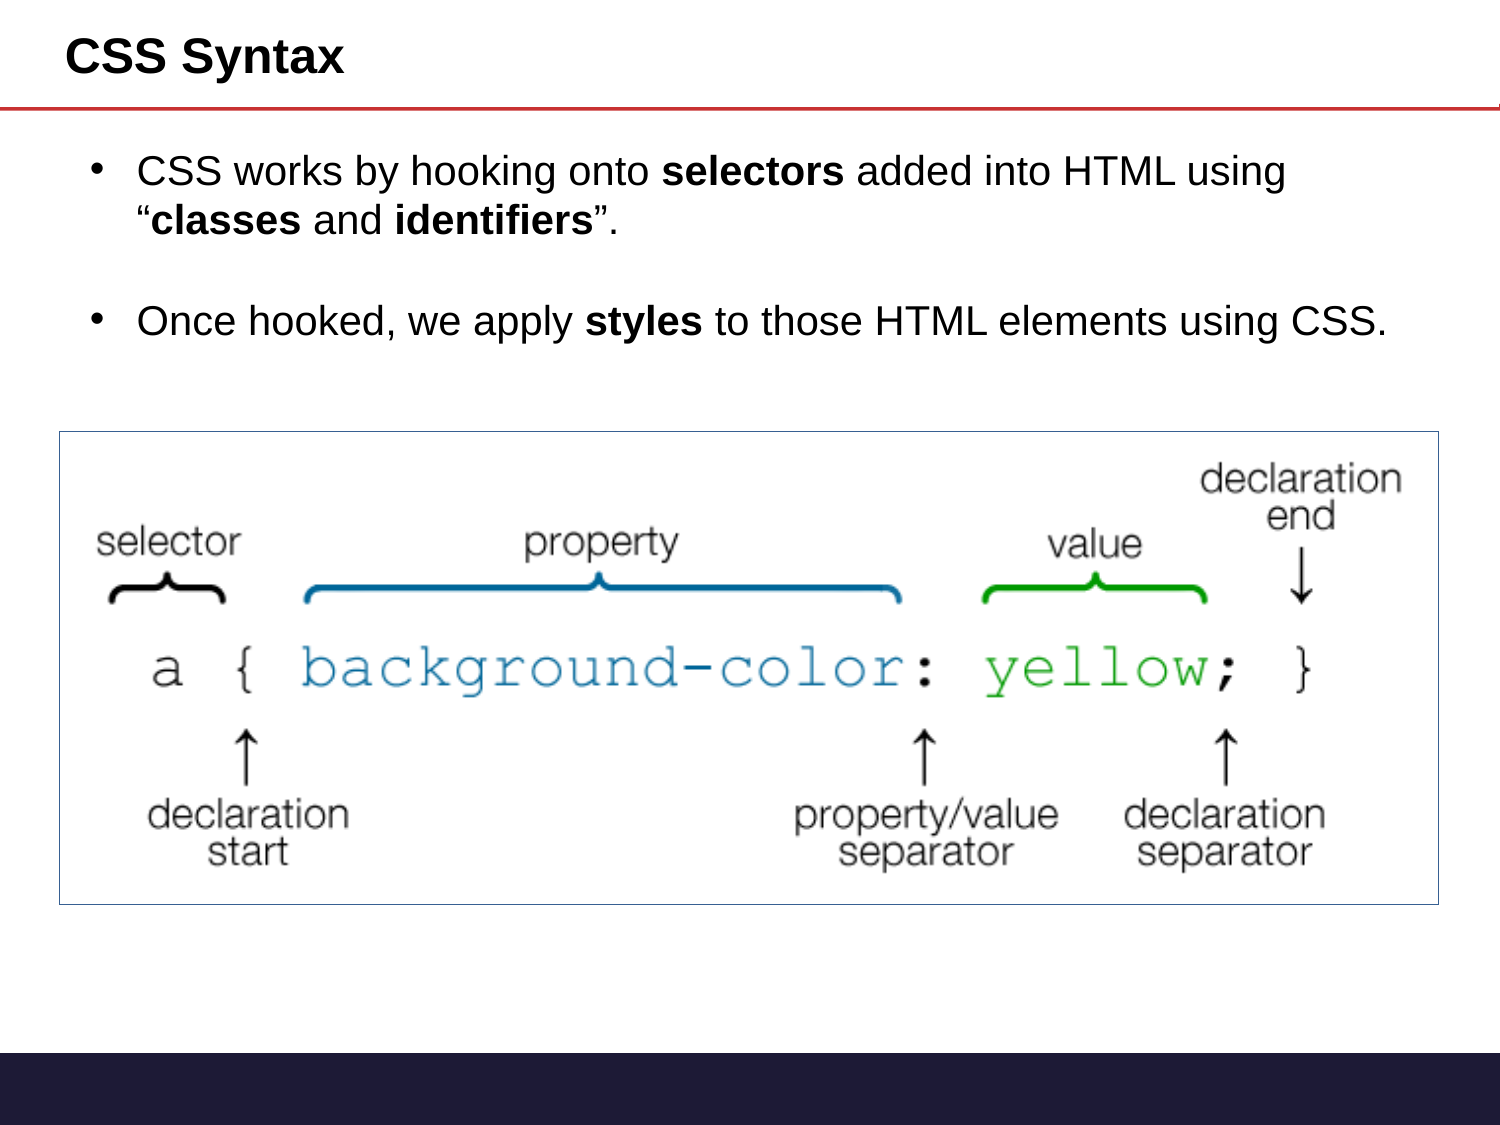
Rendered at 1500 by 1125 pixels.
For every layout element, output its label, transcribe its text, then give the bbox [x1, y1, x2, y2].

picture [58, 431, 1439, 905]
text_box CSS Syntax [49, 16, 888, 91]
text_box [0, 0, 1500, 109]
text_box CSS works by hooking onto selectors added into HTML using “classes and identifiers”. Once hooked, we apply styles to those HTML elements using CSS. [74, 135, 1413, 429]
